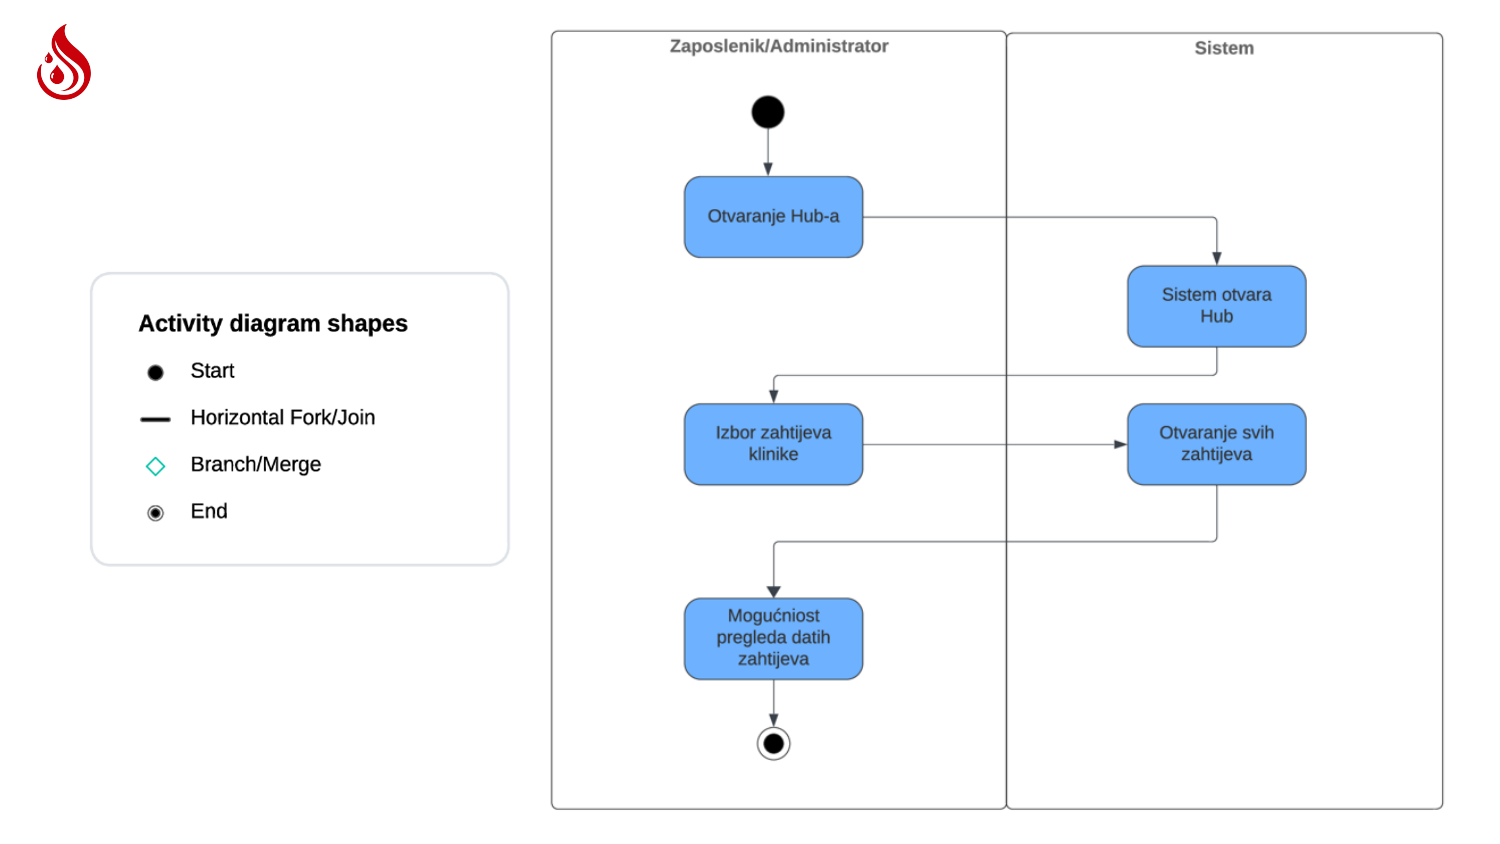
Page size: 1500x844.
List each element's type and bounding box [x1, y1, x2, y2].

picture [544, 24, 1450, 819]
picture [78, 266, 520, 577]
picture [0, 0, 127, 127]
